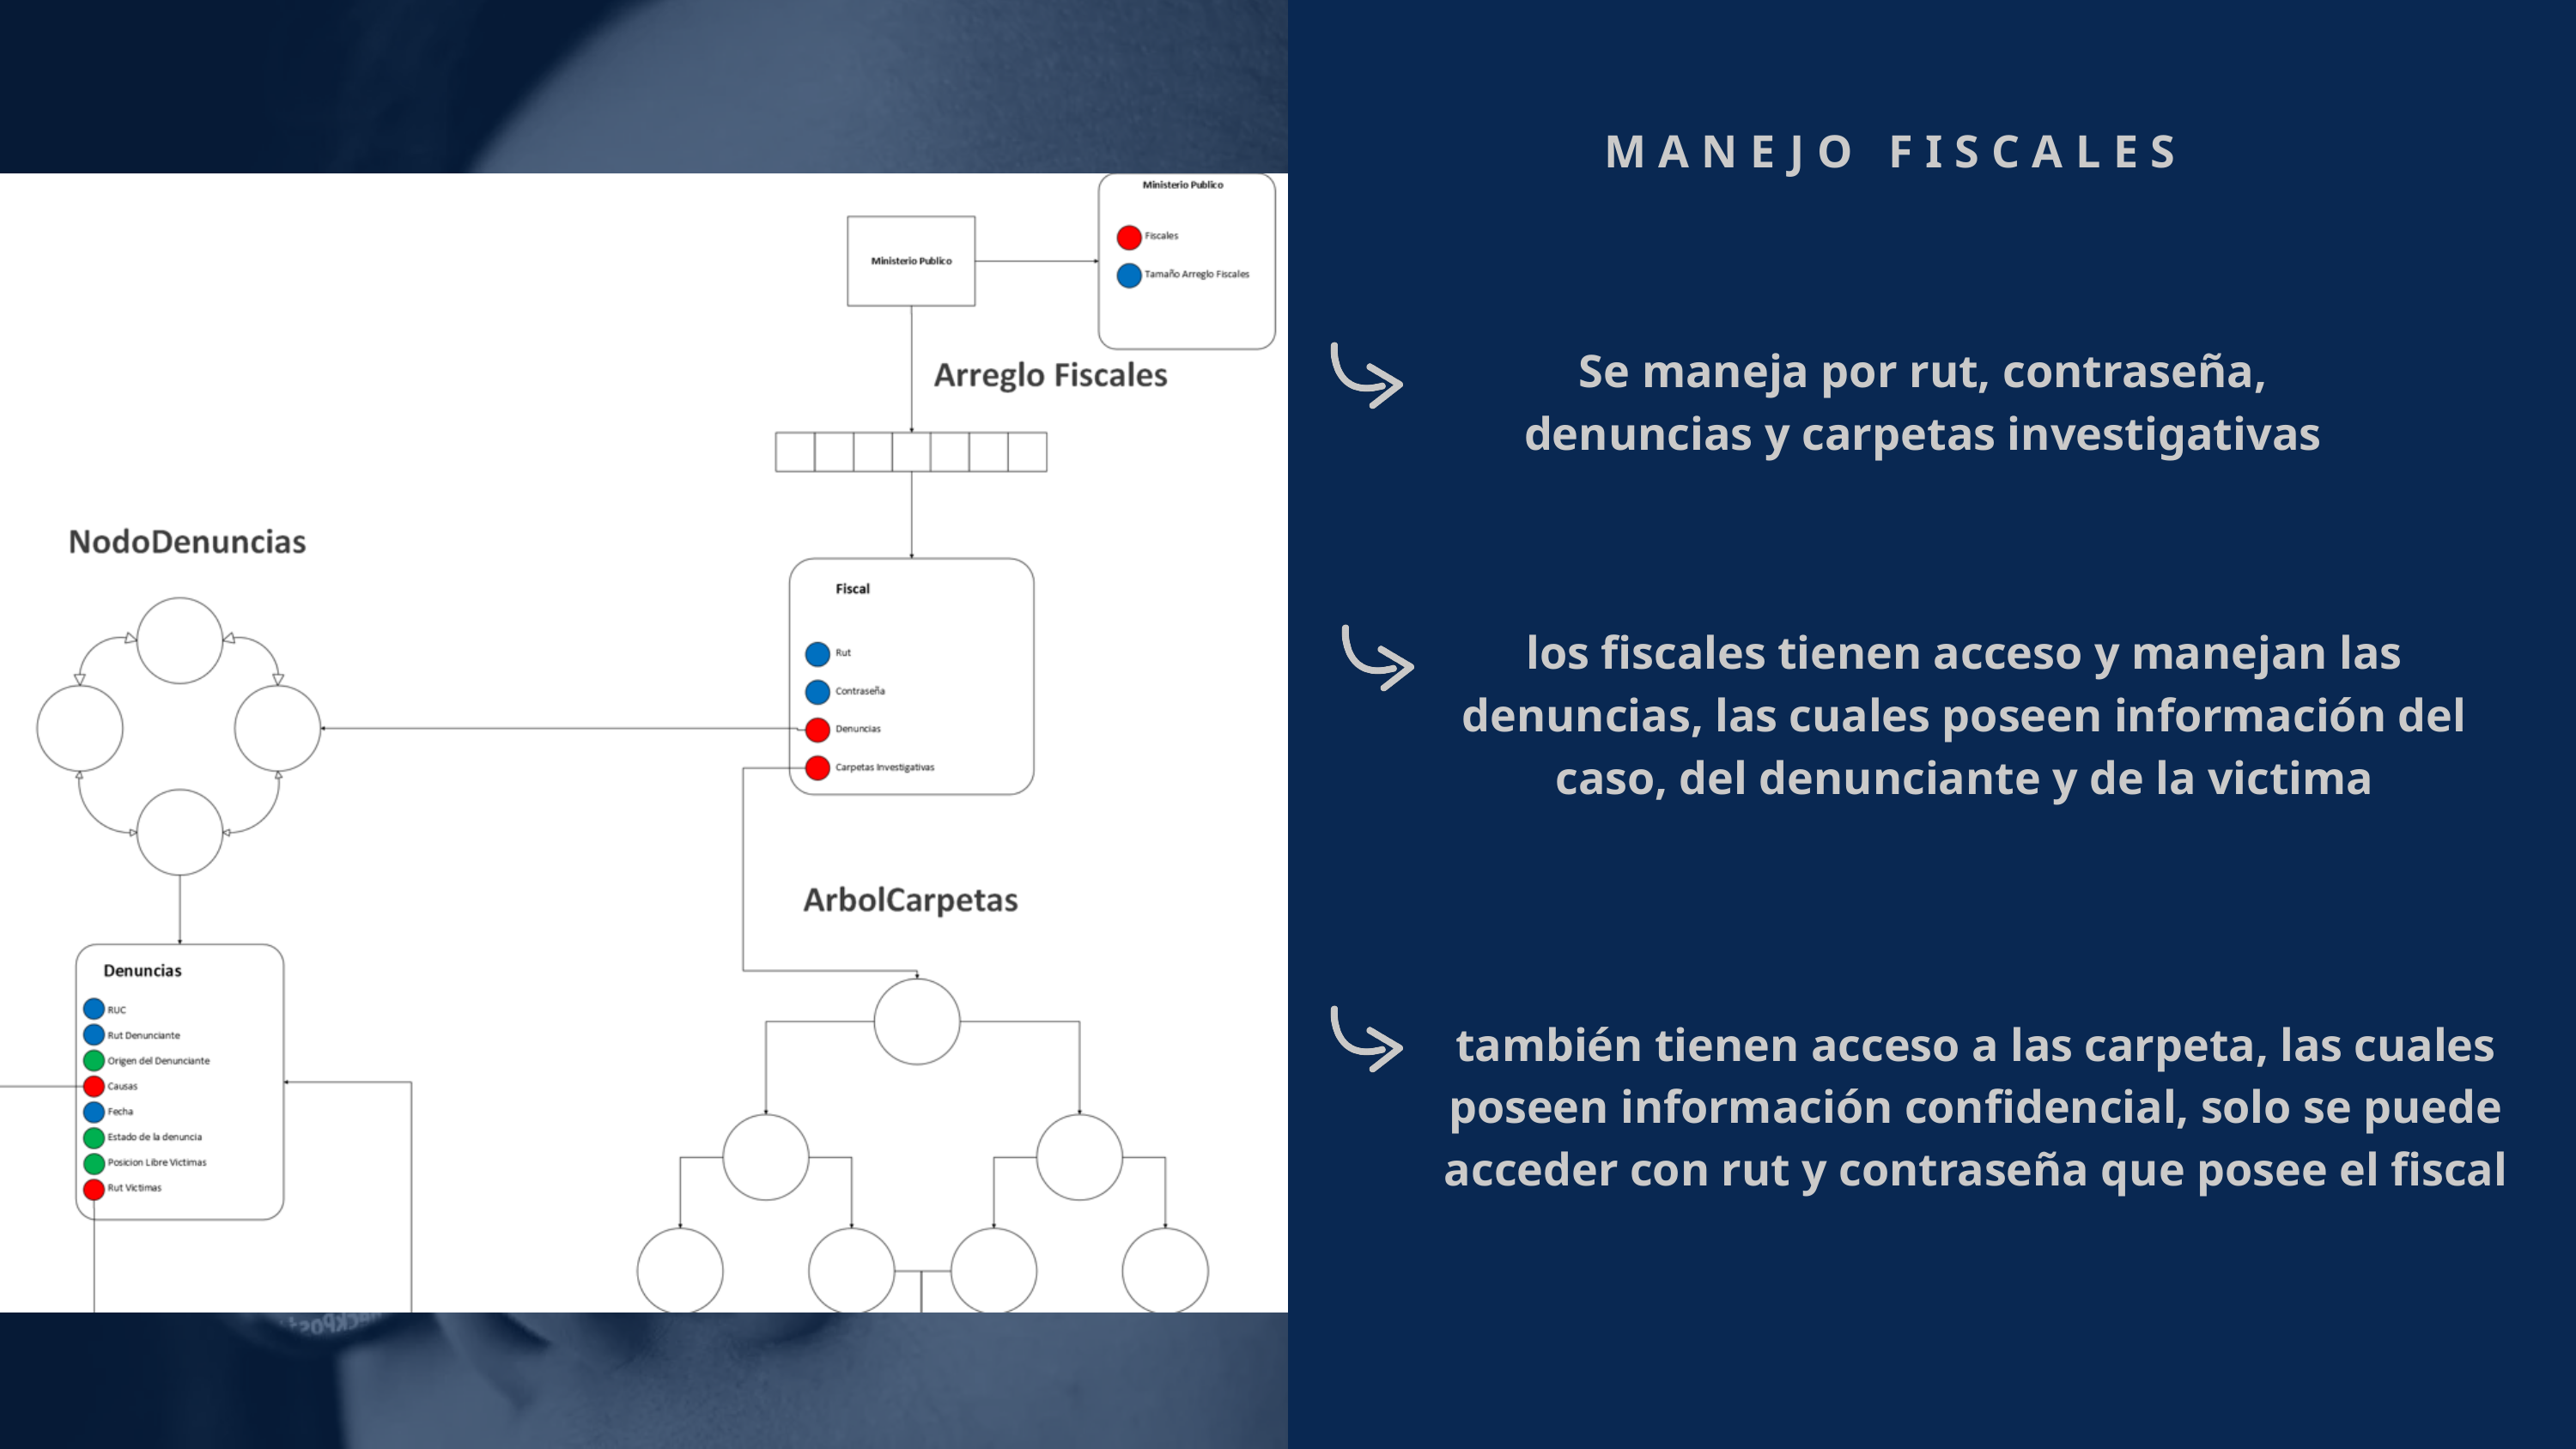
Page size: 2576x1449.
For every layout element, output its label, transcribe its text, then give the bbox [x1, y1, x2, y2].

text_box [1329, 341, 1404, 409]
text_box [1329, 1004, 1404, 1073]
text_box MANEJO FISCALES [1604, 114, 2243, 177]
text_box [0, 0, 1289, 1449]
text_box también tienen acceso a las carpeta, las cuales poseen información confidencial, solo se puede acceder con rut y contraseña que posee el fiscal [1376, 1007, 2576, 1196]
text_box [1340, 623, 1414, 692]
text_box los fiscales tienen acceso y manejan las denuncias, las cuales poseen información del caso, del denunciante y de la victima [1414, 615, 2515, 803]
text_box Se maneja por rut, contraseña, denuncias y carpetas investigativas [1499, 333, 2348, 459]
